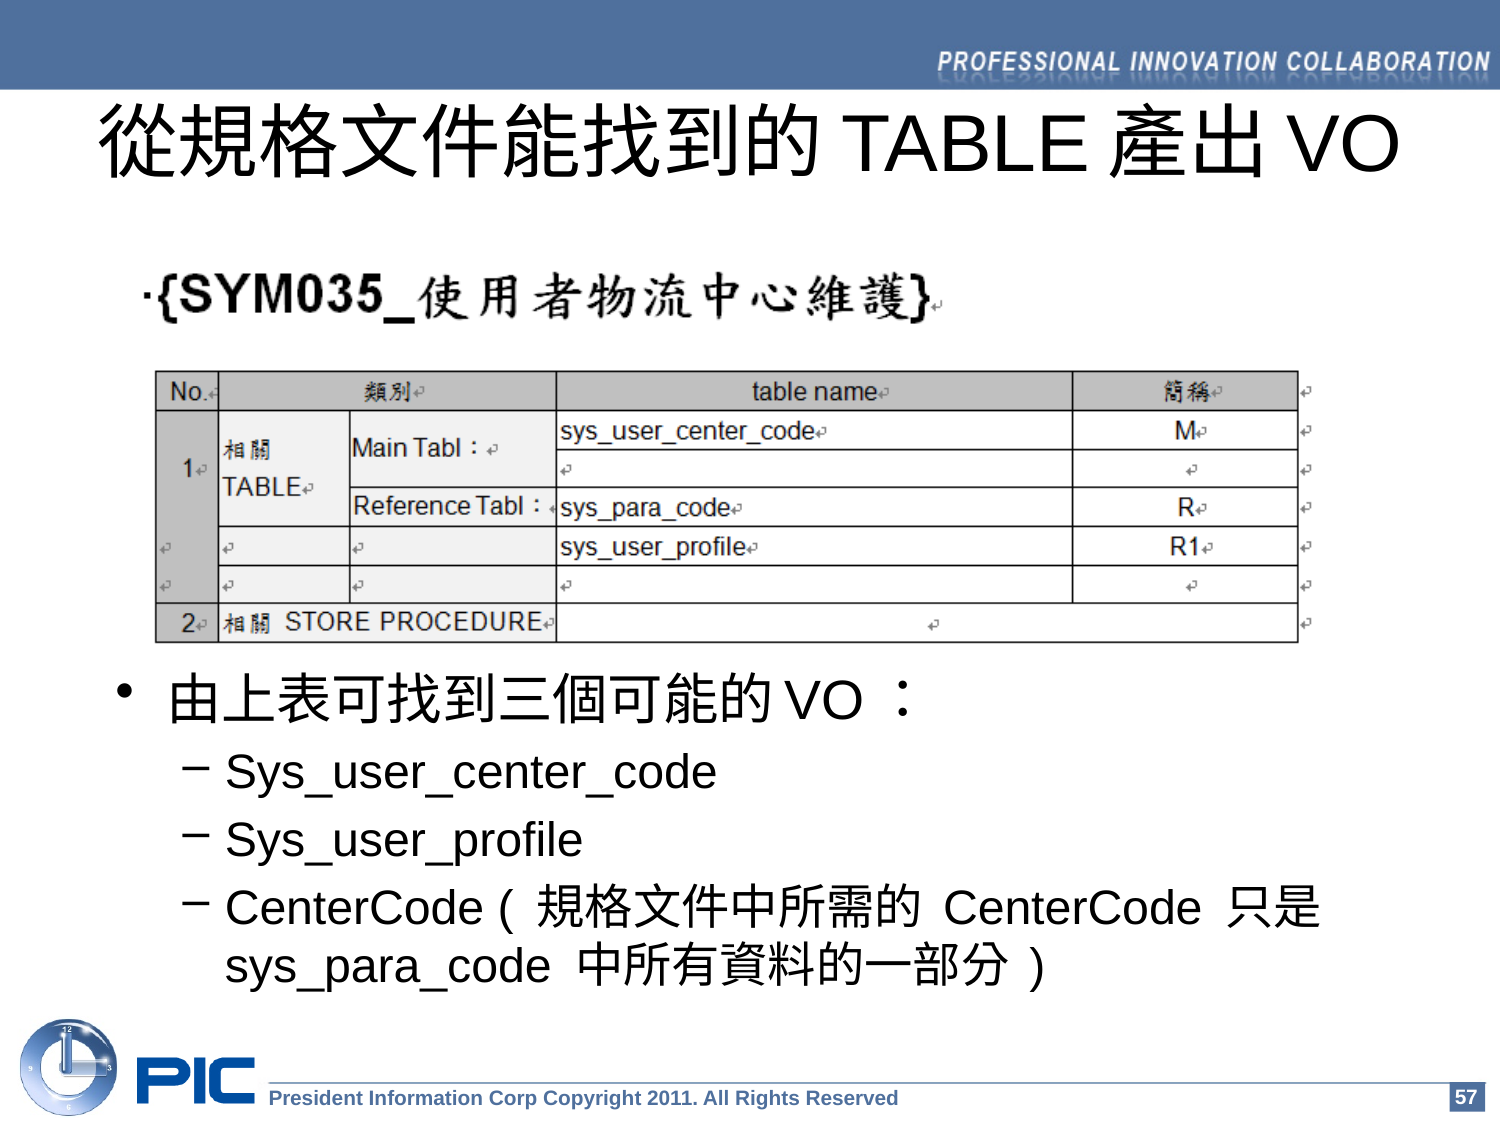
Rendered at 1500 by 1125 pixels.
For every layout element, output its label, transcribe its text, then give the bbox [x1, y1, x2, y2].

picture [0, 0, 1500, 1125]
title 從規格文件能找到的TABLE產出VO [74, 44, 1426, 233]
list 由上表可找到三個可能的VO： Sys_user_center_code Sys_user_profile CenterCode ( 規格文件中所需的 CenterCode 只是sys_para_code 中所有資料的一部分 ) [100, 656, 1439, 1001]
